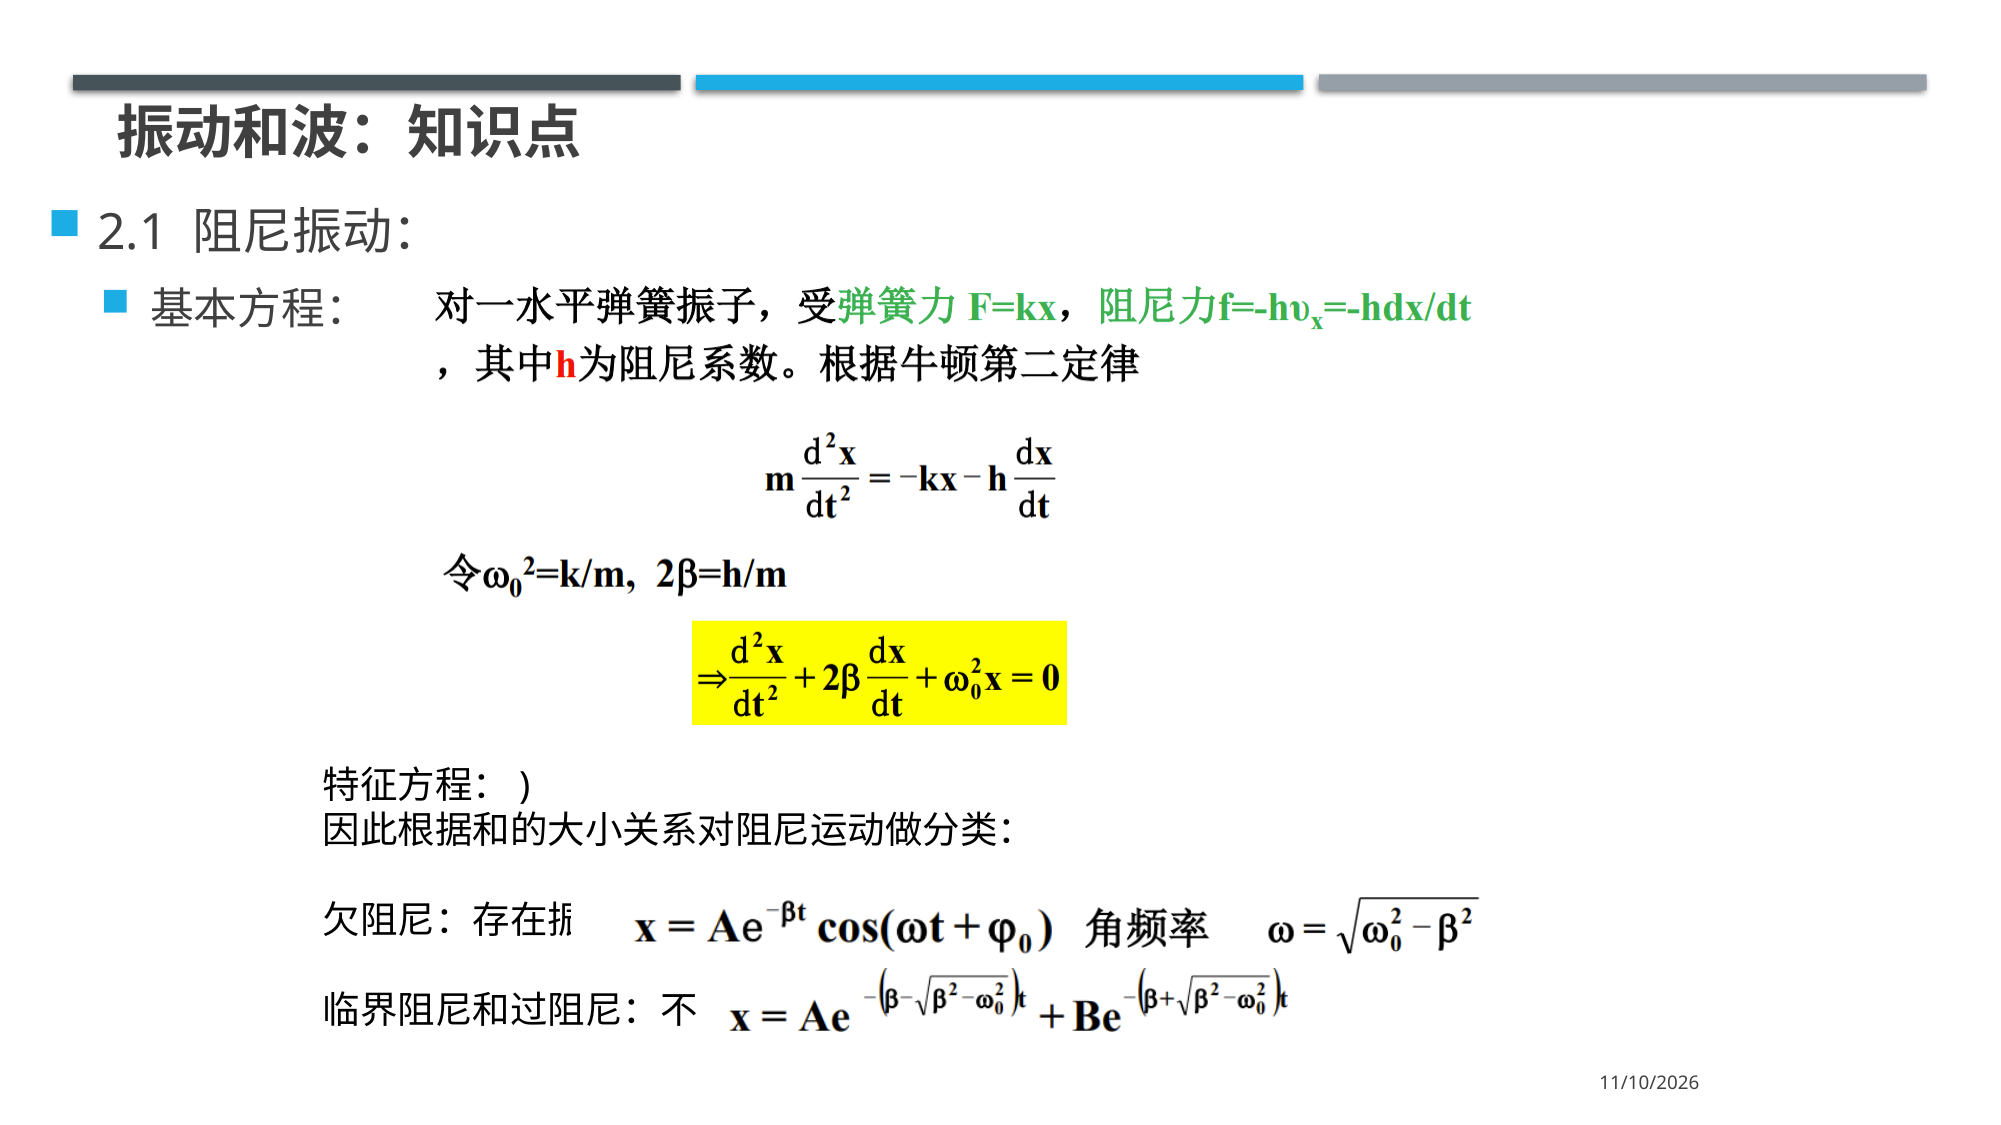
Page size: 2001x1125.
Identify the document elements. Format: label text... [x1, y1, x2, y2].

list 2.1 阻尼振动： 基本方程： [31, 0, 1946, 674]
picture [570, 877, 1516, 1052]
picture [374, 264, 1479, 751]
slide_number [1247, 1053, 1715, 1114]
